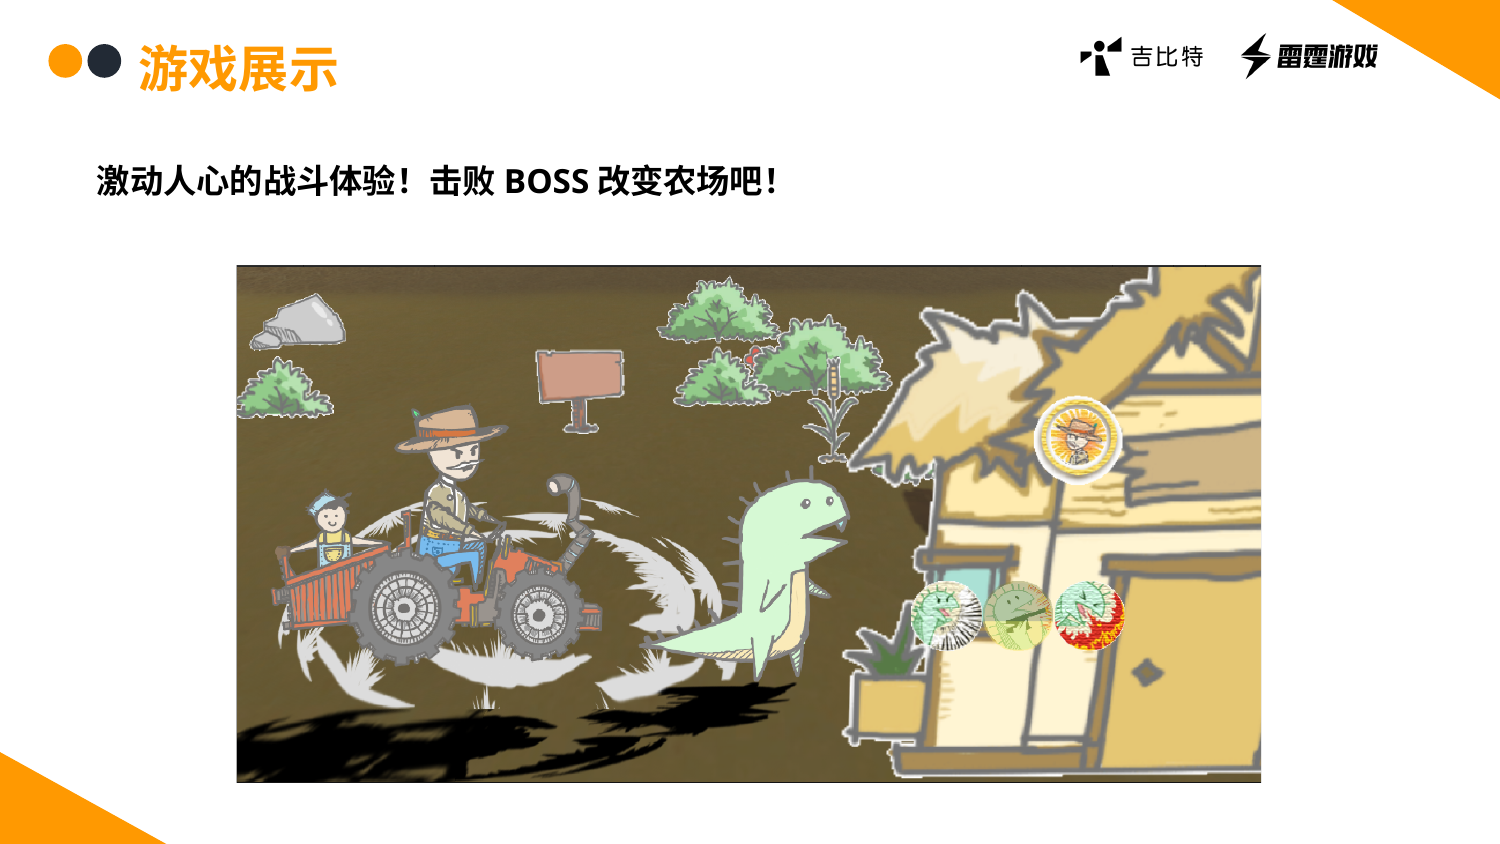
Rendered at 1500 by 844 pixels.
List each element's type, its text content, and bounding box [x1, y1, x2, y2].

text_box 激动人心的战斗体验！击败BOSS改变农场吧！ [82, 133, 1424, 208]
picture [236, 265, 1262, 783]
picture [1065, 28, 1393, 84]
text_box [39, 7, 439, 97]
